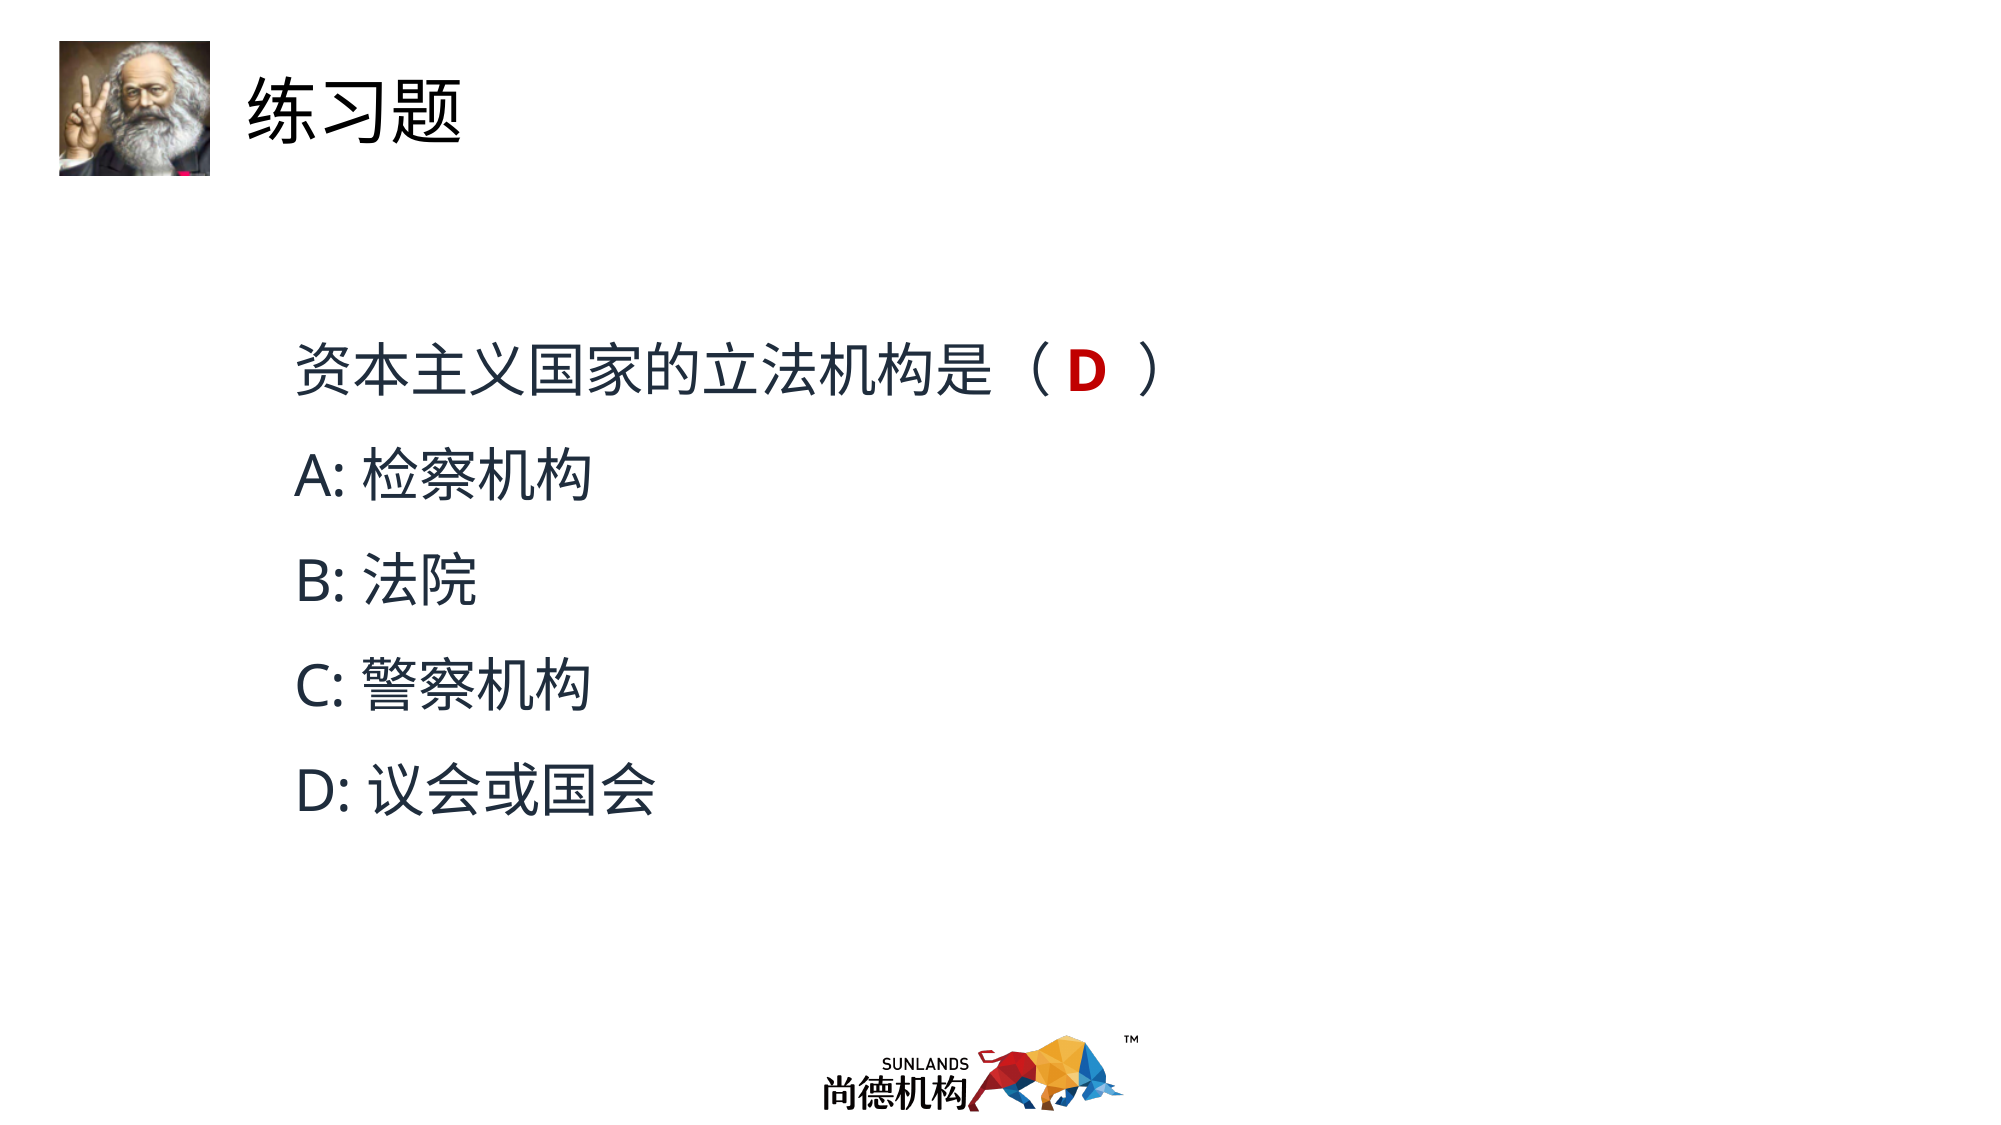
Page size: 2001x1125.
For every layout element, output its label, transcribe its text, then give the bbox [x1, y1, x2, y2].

text_box 资本主义国家的立法机构是（D ） A:检察机构 B:法院 C:警察机构 D:议会或国会 [279, 290, 1280, 831]
picture [642, 861, 1320, 1125]
picture [59, 41, 210, 176]
